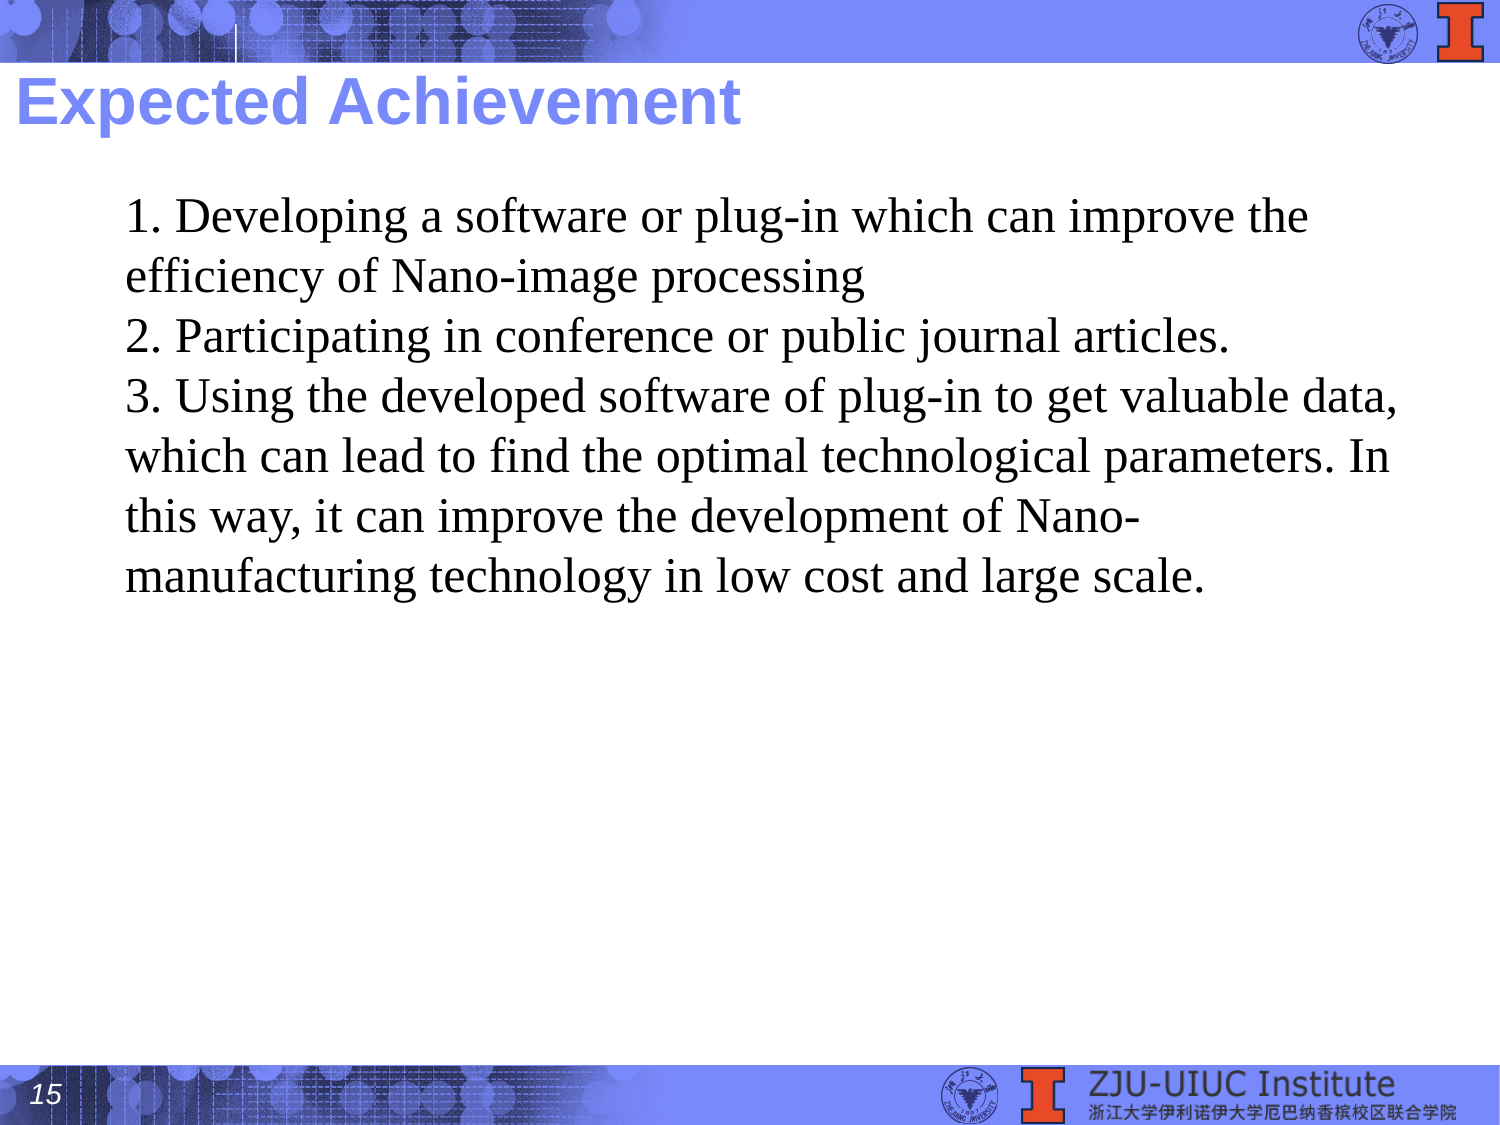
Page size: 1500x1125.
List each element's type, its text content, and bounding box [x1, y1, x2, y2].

picture [0, 1066, 1500, 1125]
title Expected Achievement [0, 64, 1500, 147]
text_box 1. Developing a software or plug-in which can improve the efficiency of Nano-image processing 2. Participating in conference or public journal articles. 3. Using the developed software of plug-in to get valuable data, which can lead to find the optimal technological parameters. In this way, it can improve the development of Nano-manufacturing technology in low cost and large scale. [110, 175, 1444, 611]
picture [0, 0, 1500, 64]
